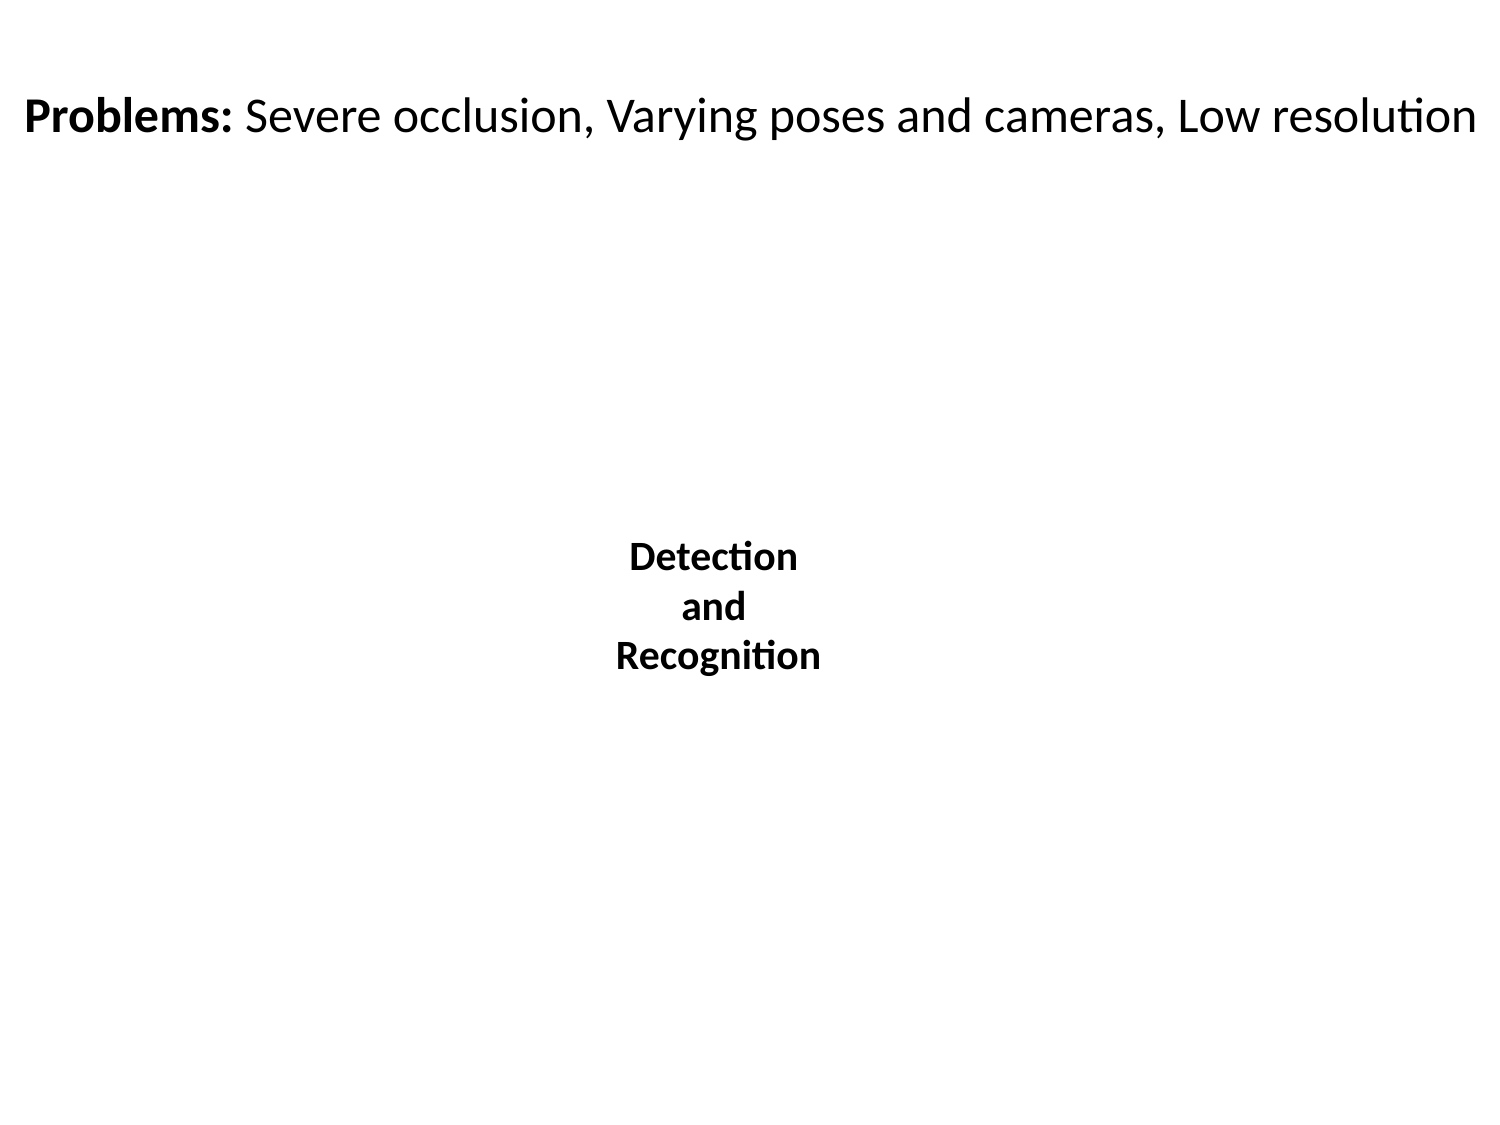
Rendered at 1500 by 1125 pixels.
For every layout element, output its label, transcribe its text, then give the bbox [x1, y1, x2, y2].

text_box Problems: Severe occlusion, Varying poses and cameras, Low resolution [9, 74, 1493, 150]
text_box Detection and Recognition [600, 520, 837, 686]
